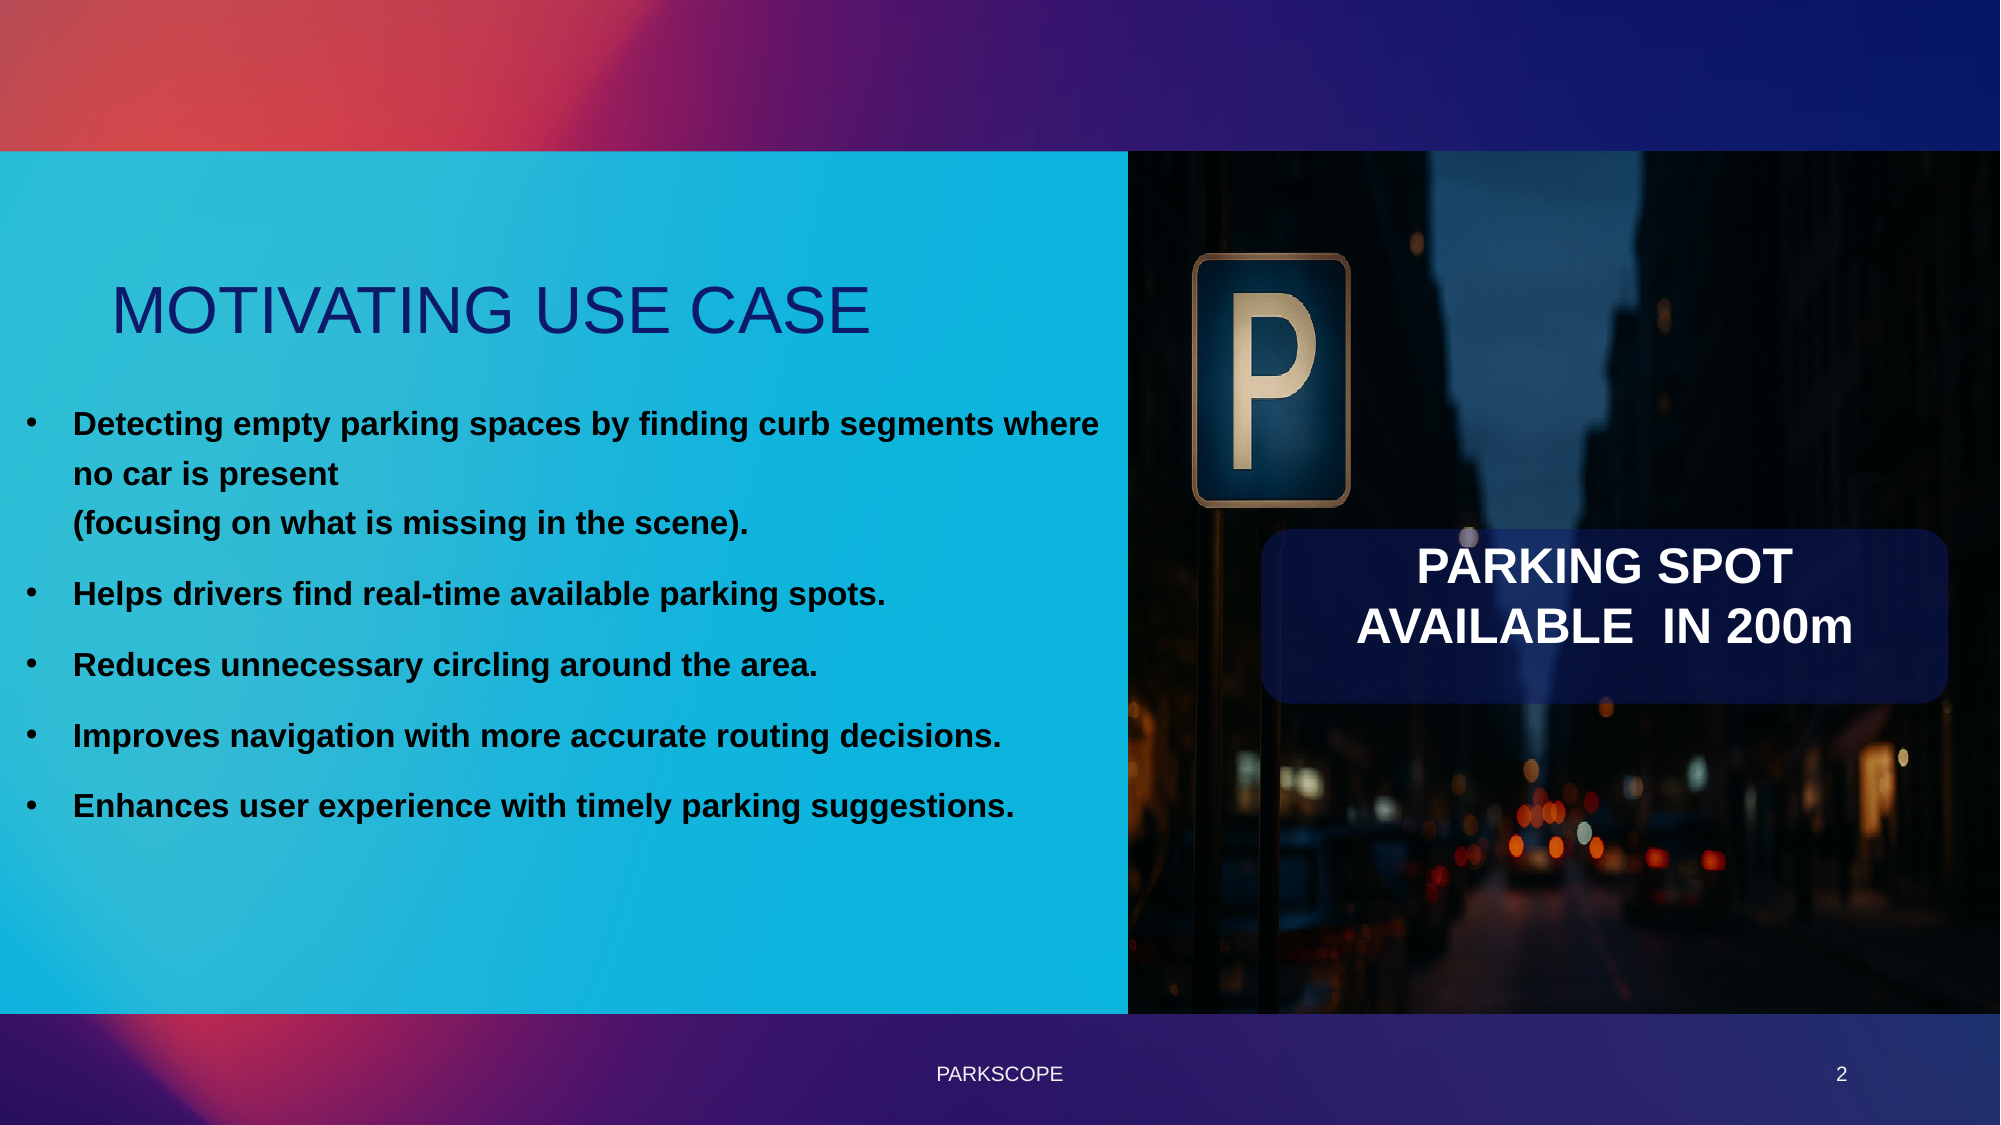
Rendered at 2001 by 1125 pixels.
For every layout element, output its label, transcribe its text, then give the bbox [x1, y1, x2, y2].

slide_number ‹#› [1412, 1042, 1863, 1103]
title MOTIVATING USE CASE [0, 151, 1125, 1014]
list Detecting empty parking spaces by finding curb segments where no car is present (focusing on what is missing in the scene). Helps drivers find real-time available parking spots. Reduces unnecessary circling around the area. Improves navigation with more accurate routing decisions. Enhances user experience with timely parking suggestions. [10, 301, 1122, 955]
picture [0, 0, 2000, 1125]
footer PARKSCOPE [662, 1042, 1338, 1103]
